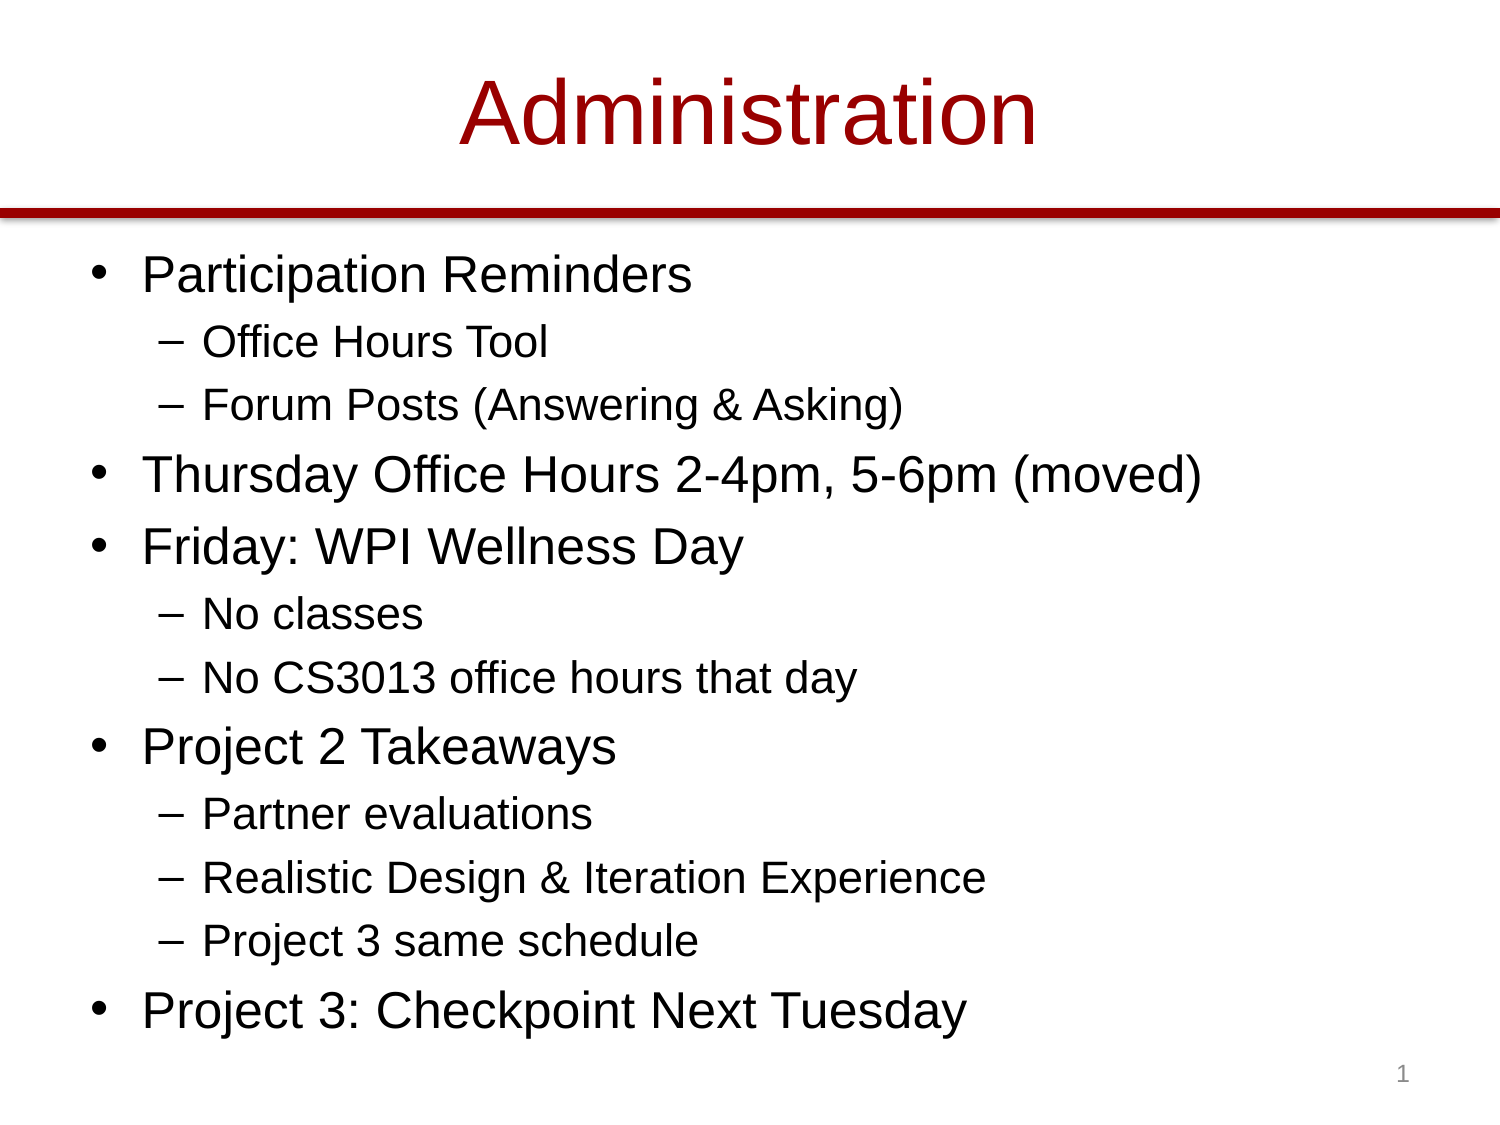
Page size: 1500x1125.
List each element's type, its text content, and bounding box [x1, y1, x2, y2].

list Participation Reminders Office Hours Tool Forum Posts (Answering & Asking) Thursday Office Hours 2-4pm, 5-6pm (moved) Friday: WPI Wellness Day No classes No CS3013 office hours that day Project 2 Takeaways Partner evaluations Realistic Design & Iteration Experience Project 3 same schedule Project 3: Checkpoint Next Tuesday [75, 232, 1425, 1055]
slide_number 1 [1074, 1042, 1425, 1103]
title Administration [75, 13, 1425, 202]
